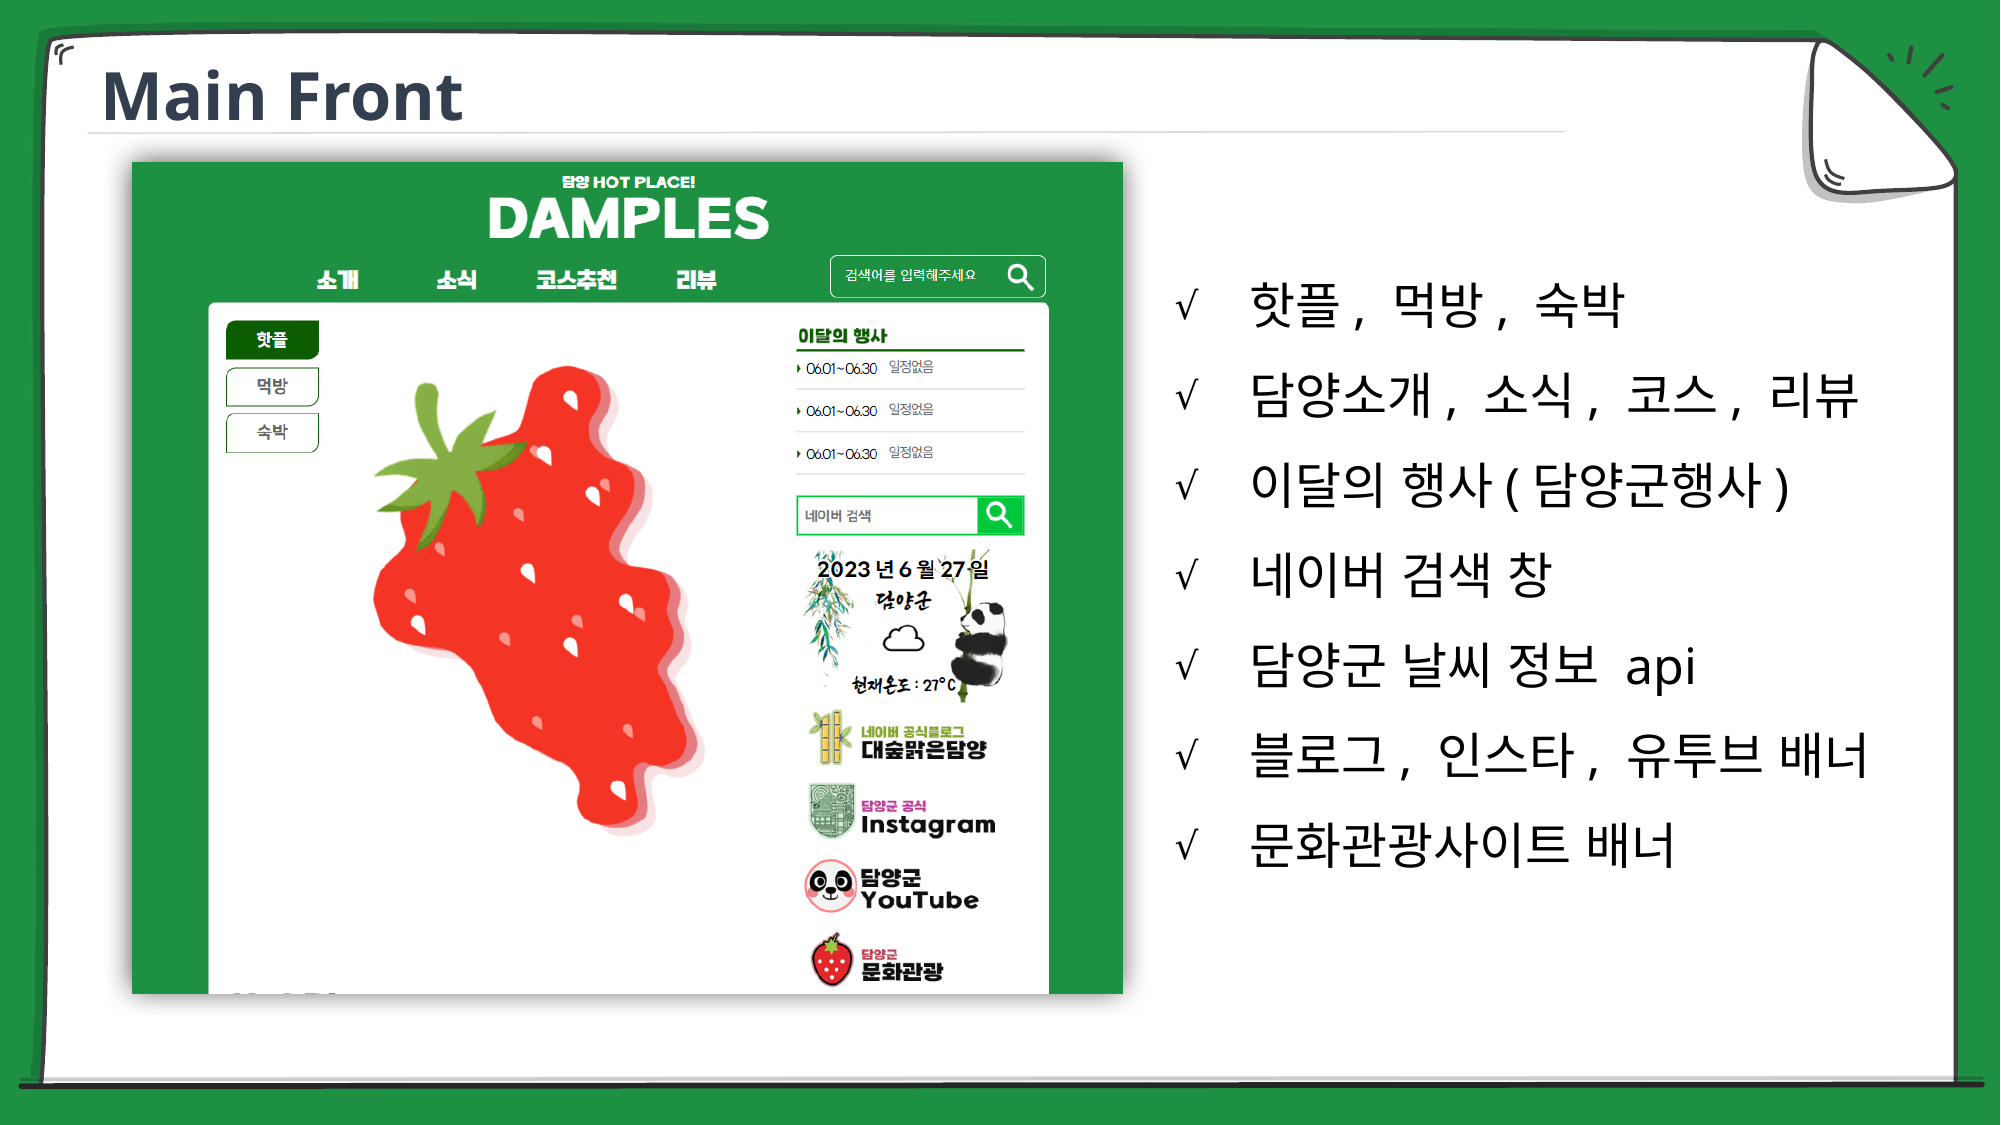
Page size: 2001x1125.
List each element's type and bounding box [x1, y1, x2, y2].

text_box [21, 31, 1982, 1087]
picture [132, 162, 1123, 994]
text_box [1888, 47, 1952, 109]
